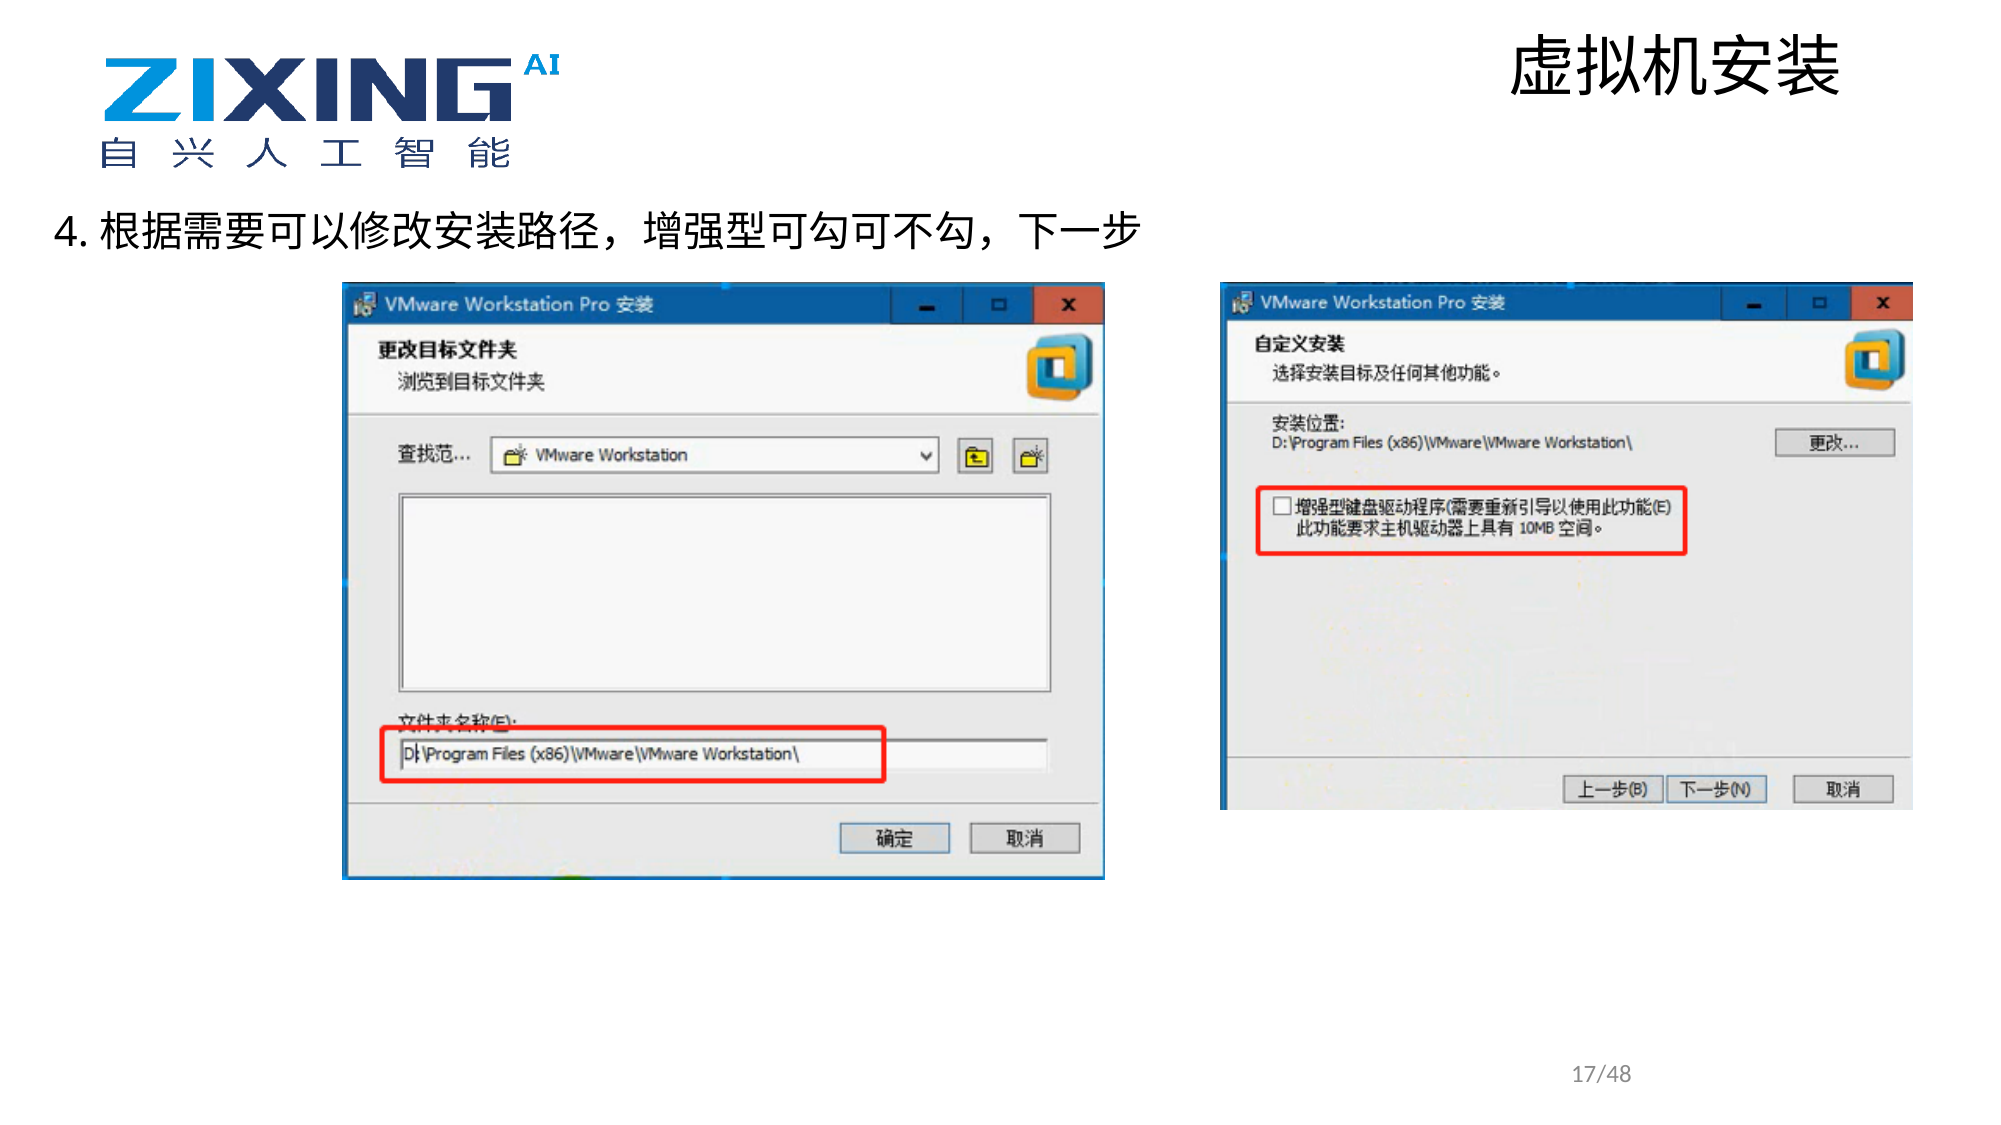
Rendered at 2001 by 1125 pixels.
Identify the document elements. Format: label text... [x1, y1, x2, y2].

picture [1220, 282, 1913, 810]
text_box 虚拟机安装 [1493, 16, 1913, 112]
picture [342, 282, 1105, 880]
picture [102, 54, 559, 168]
slide_number 17/48 [1309, 1043, 1647, 1103]
text_box 4.根据需要可以修改安装路径，增强型可勾可不勾，下一步 [39, 172, 1944, 1043]
